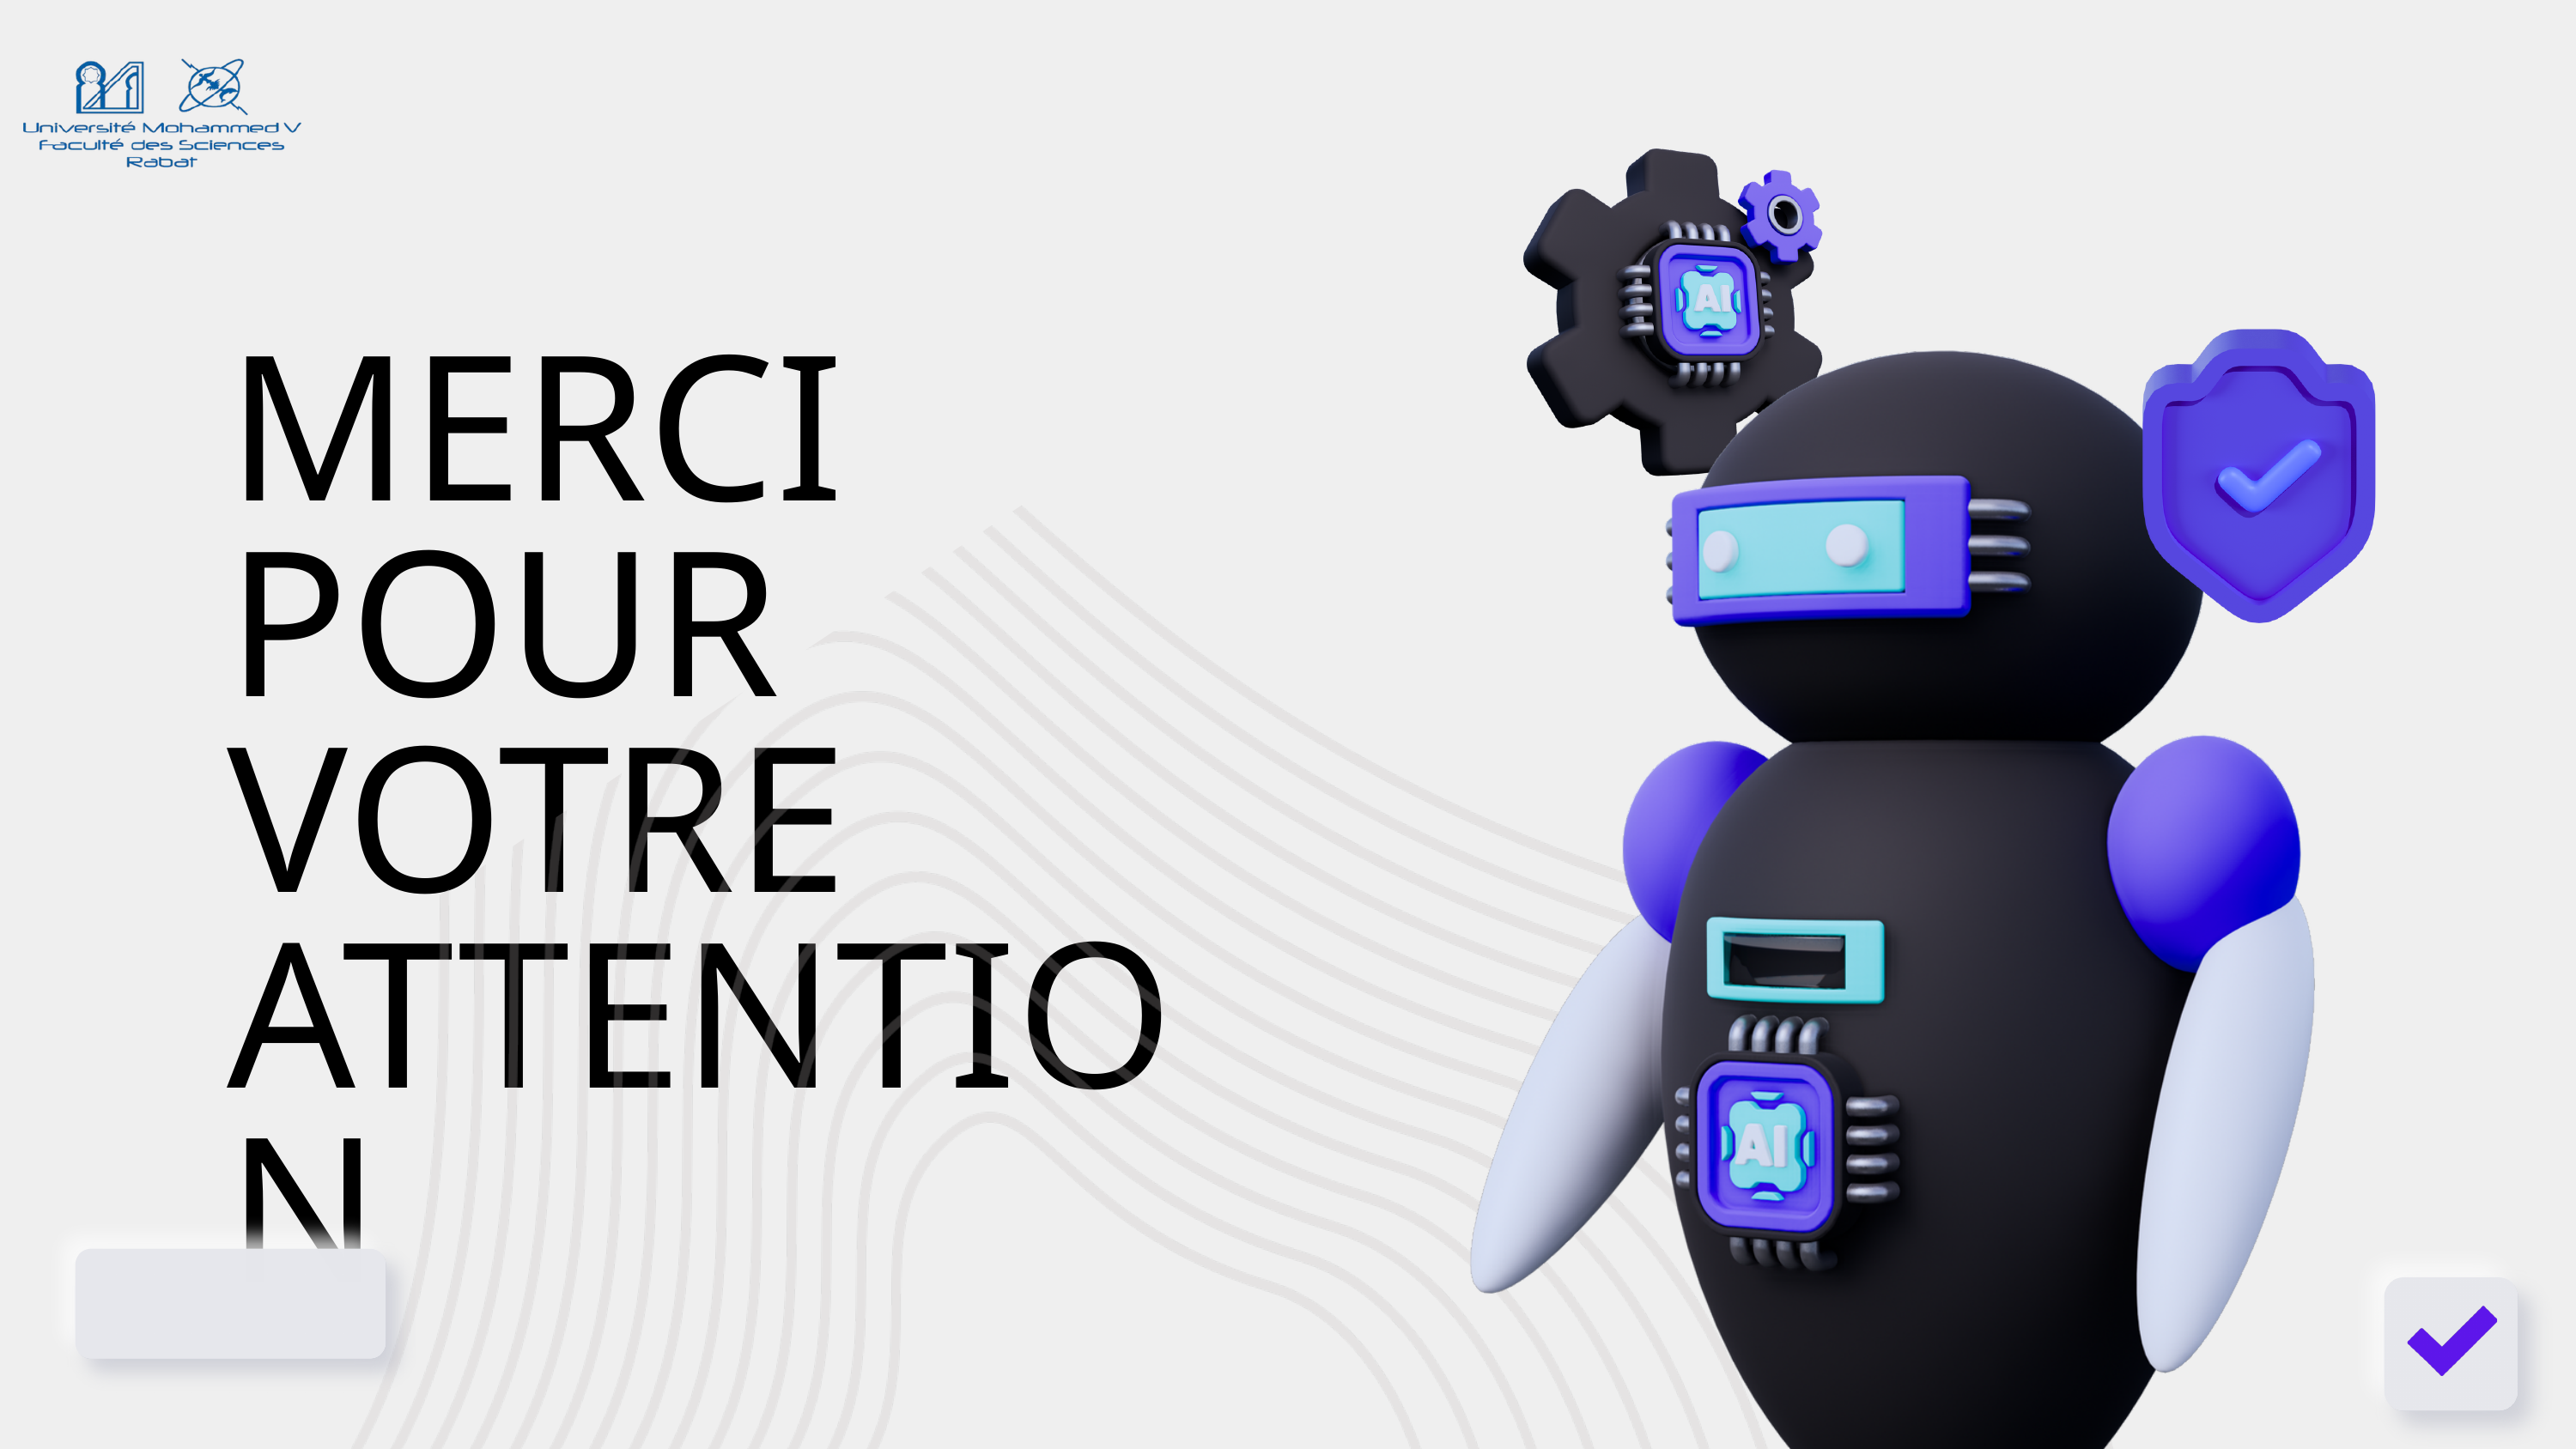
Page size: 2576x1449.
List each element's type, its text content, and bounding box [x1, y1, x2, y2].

text_box [15, 43, 308, 183]
text_box [1469, 349, 2317, 1449]
text_box [2347, 1240, 2555, 1449]
text_box [2407, 1306, 2498, 1376]
text_box [1522, 148, 1823, 349]
text_box [0, 275, 1469, 1449]
text_box [2142, 329, 2376, 623]
text_box MERCI POUR VOTRE ATTENTION [228, 345, 1259, 1036]
text_box [41, 1215, 419, 1393]
